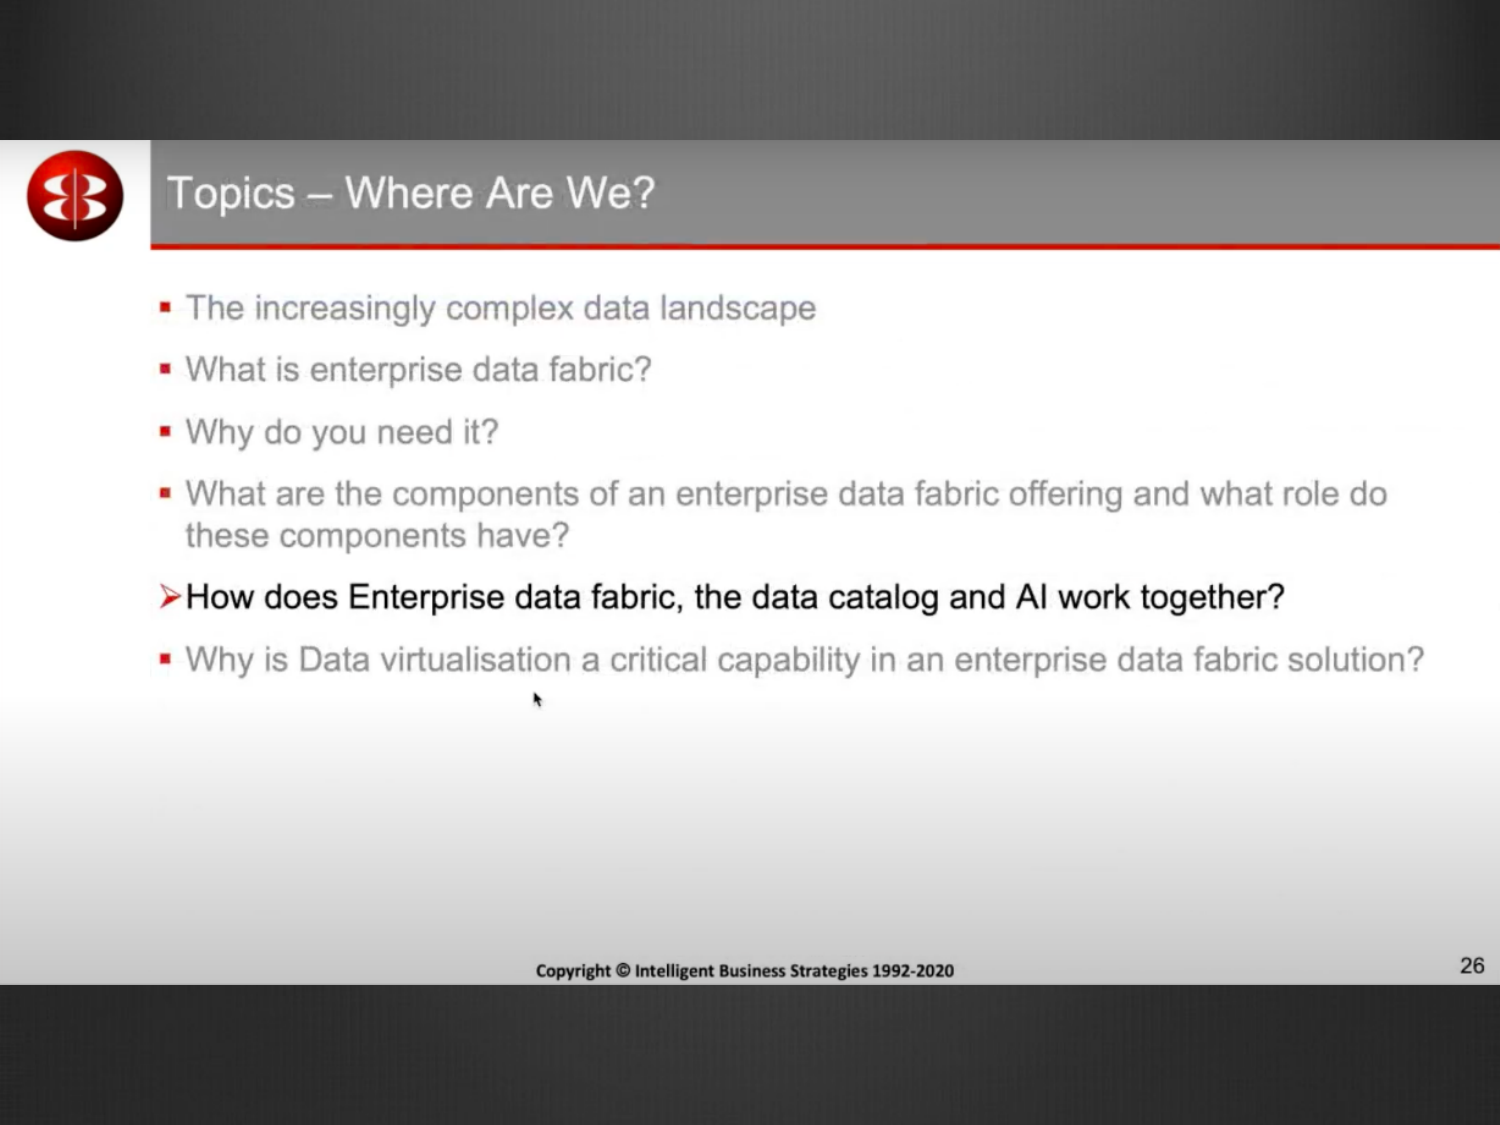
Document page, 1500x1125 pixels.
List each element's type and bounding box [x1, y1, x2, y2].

picture [0, 140, 1500, 985]
